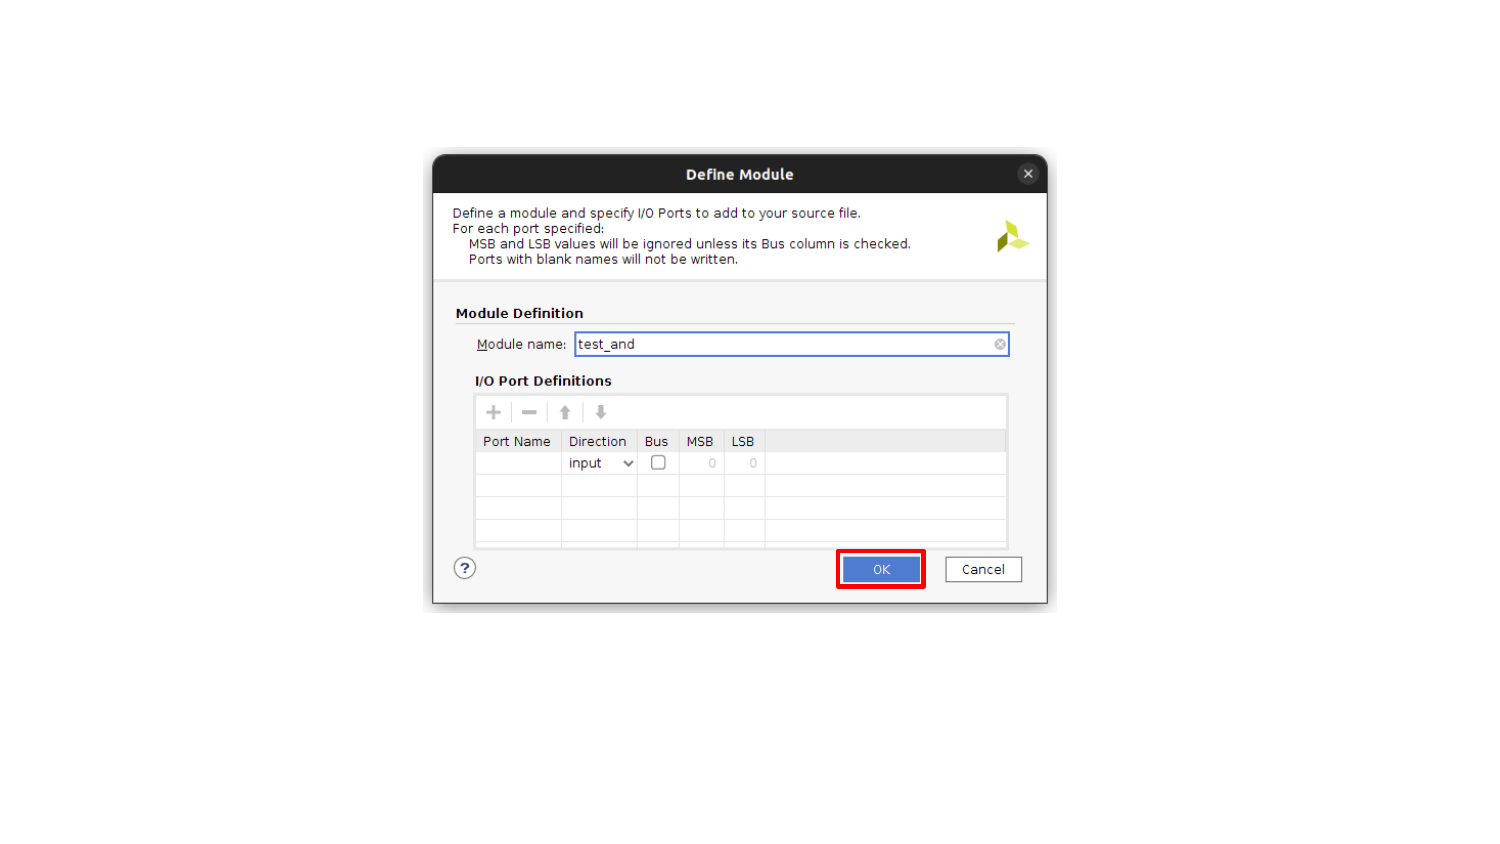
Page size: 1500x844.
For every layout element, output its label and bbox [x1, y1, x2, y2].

picture [423, 147, 1057, 613]
